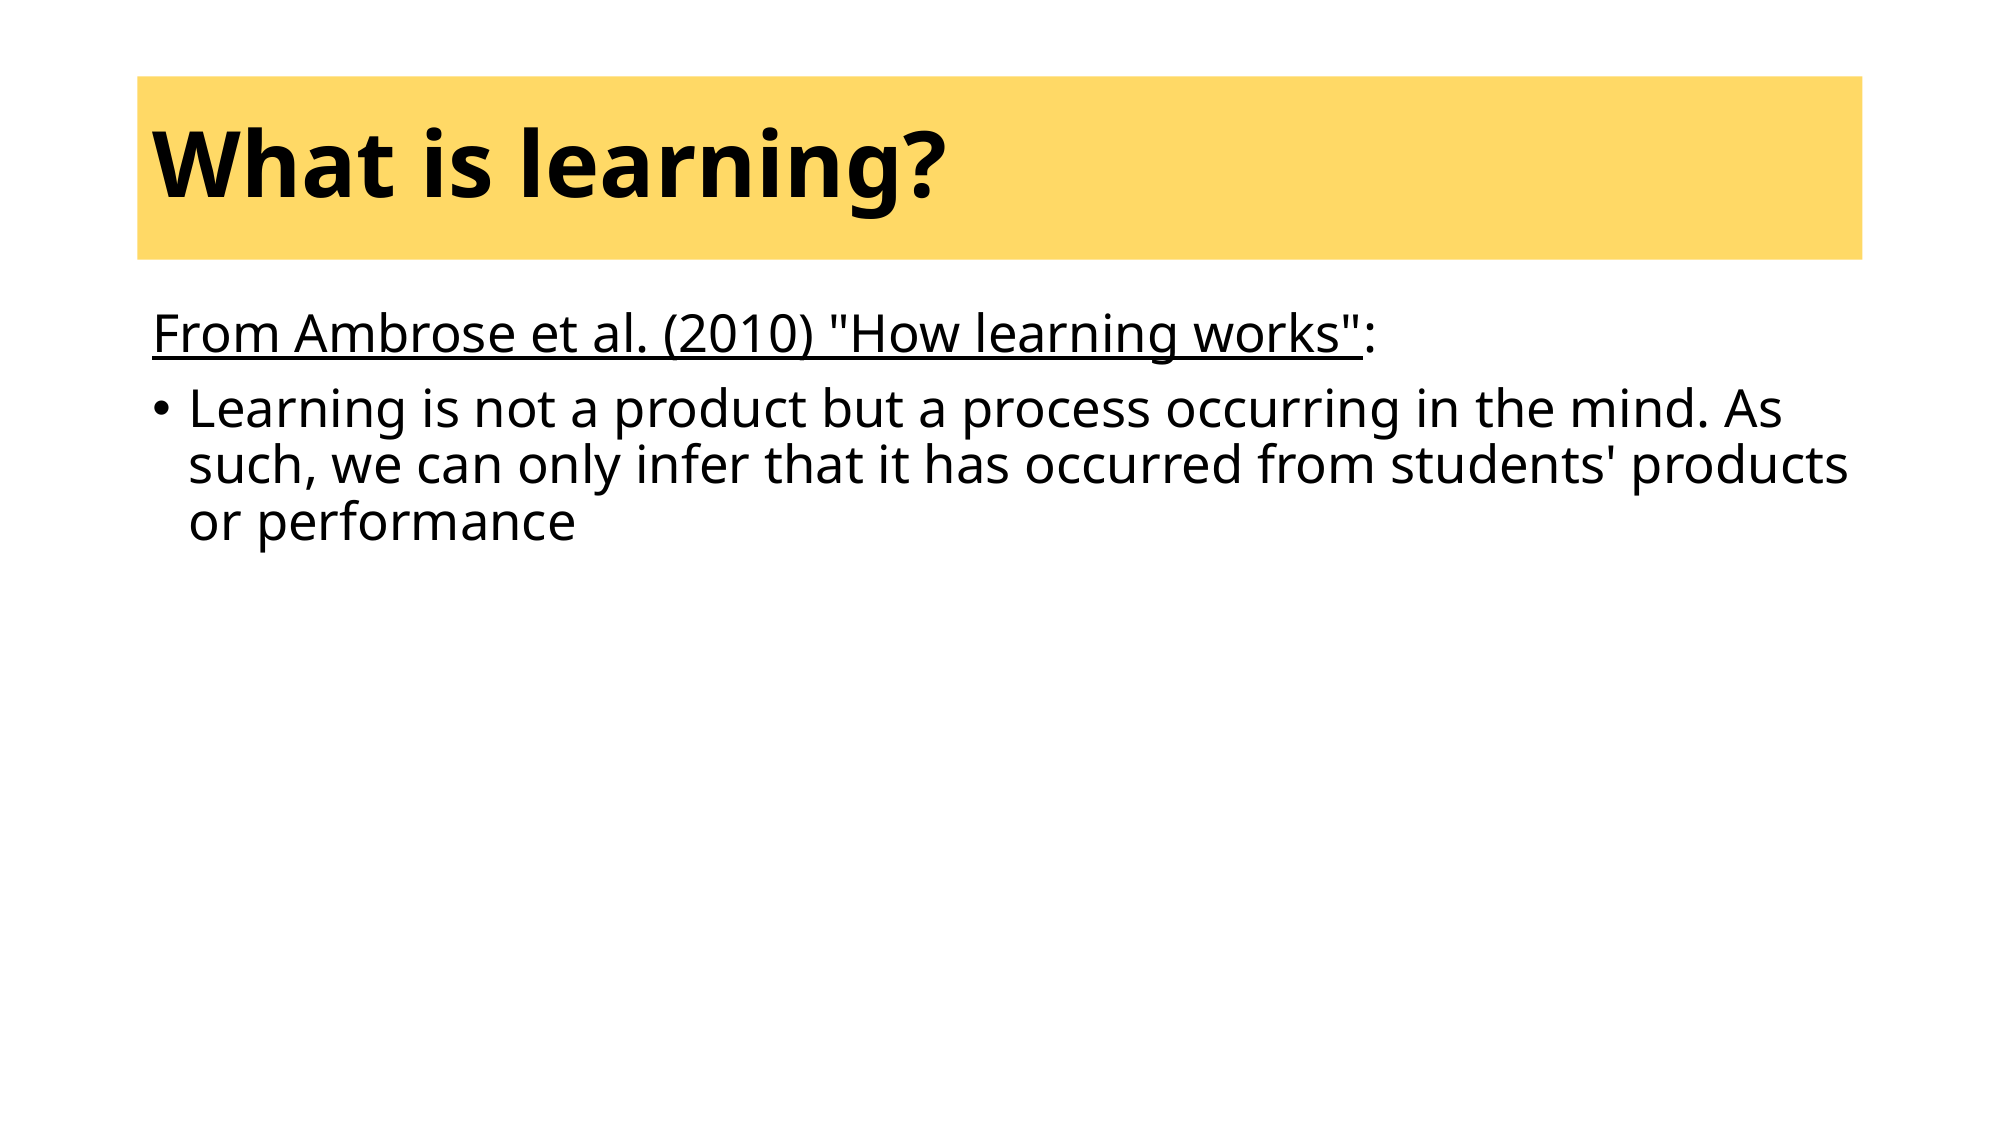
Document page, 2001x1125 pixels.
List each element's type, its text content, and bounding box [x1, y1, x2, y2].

title What is learning? [137, 76, 1863, 260]
list From Ambrose et al. (2010) "How learning works": Learning is not a product but a process occurring in the mind. As such, we can only infer that it has occurred from students' products or performance Learning involves change in knowledge, beliefs, behaviours, or attitudes Learning is not something done to students, but rather something students themselves do. From Willingham (2009) "Why don't students like school?": Learning is a change in the long term memory [137, 299, 1900, 1053]
